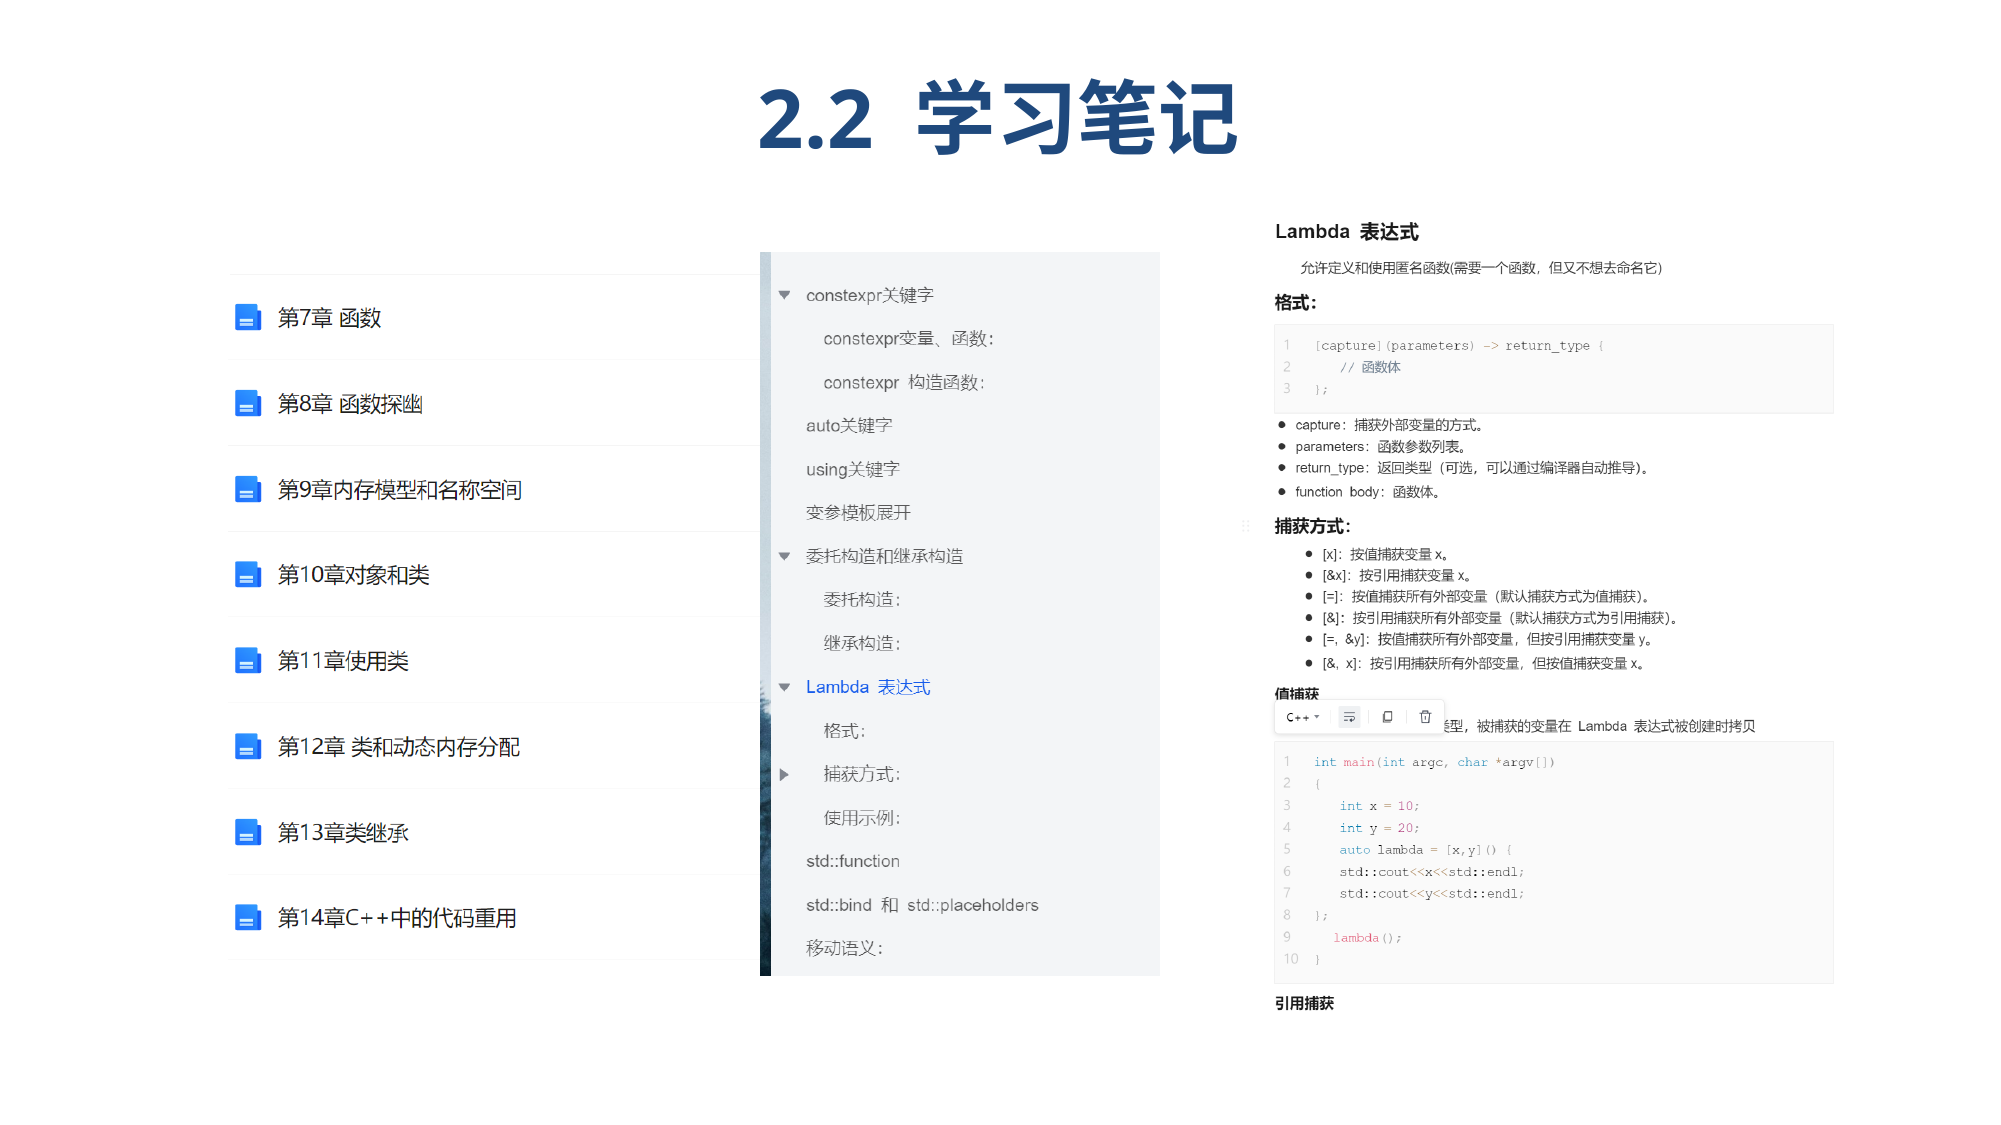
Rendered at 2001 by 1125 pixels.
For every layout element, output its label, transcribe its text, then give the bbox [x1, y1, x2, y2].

picture [760, 251, 1160, 976]
title 2.2 学习笔记 [99, 20, 1898, 173]
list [201, 261, 755, 966]
picture [1218, 211, 1915, 1019]
